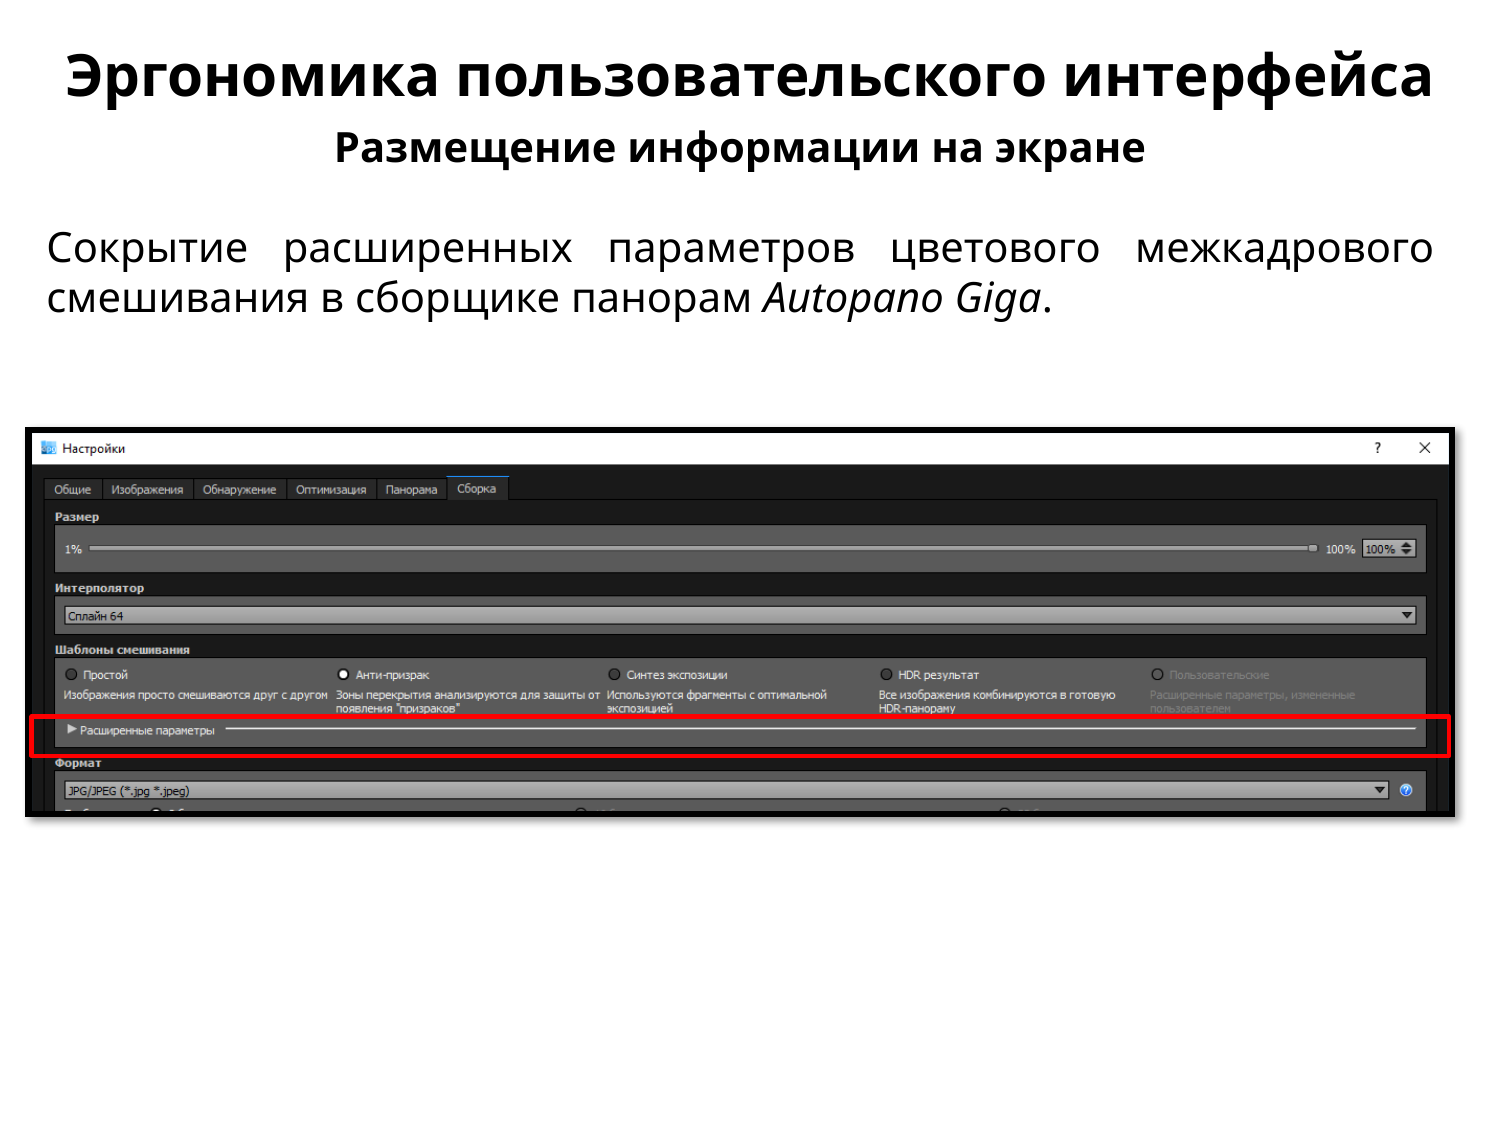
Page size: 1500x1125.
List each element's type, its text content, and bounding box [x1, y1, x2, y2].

picture [31, 432, 1450, 811]
text_box Эргономика пользовательского интерфейса [17, 30, 1483, 116]
text_box Размещение информации на экране Сокрытие расширенных параметров цветового межкадрового смешивания в сборщике панорам Autopano Giga. [31, 113, 1450, 329]
